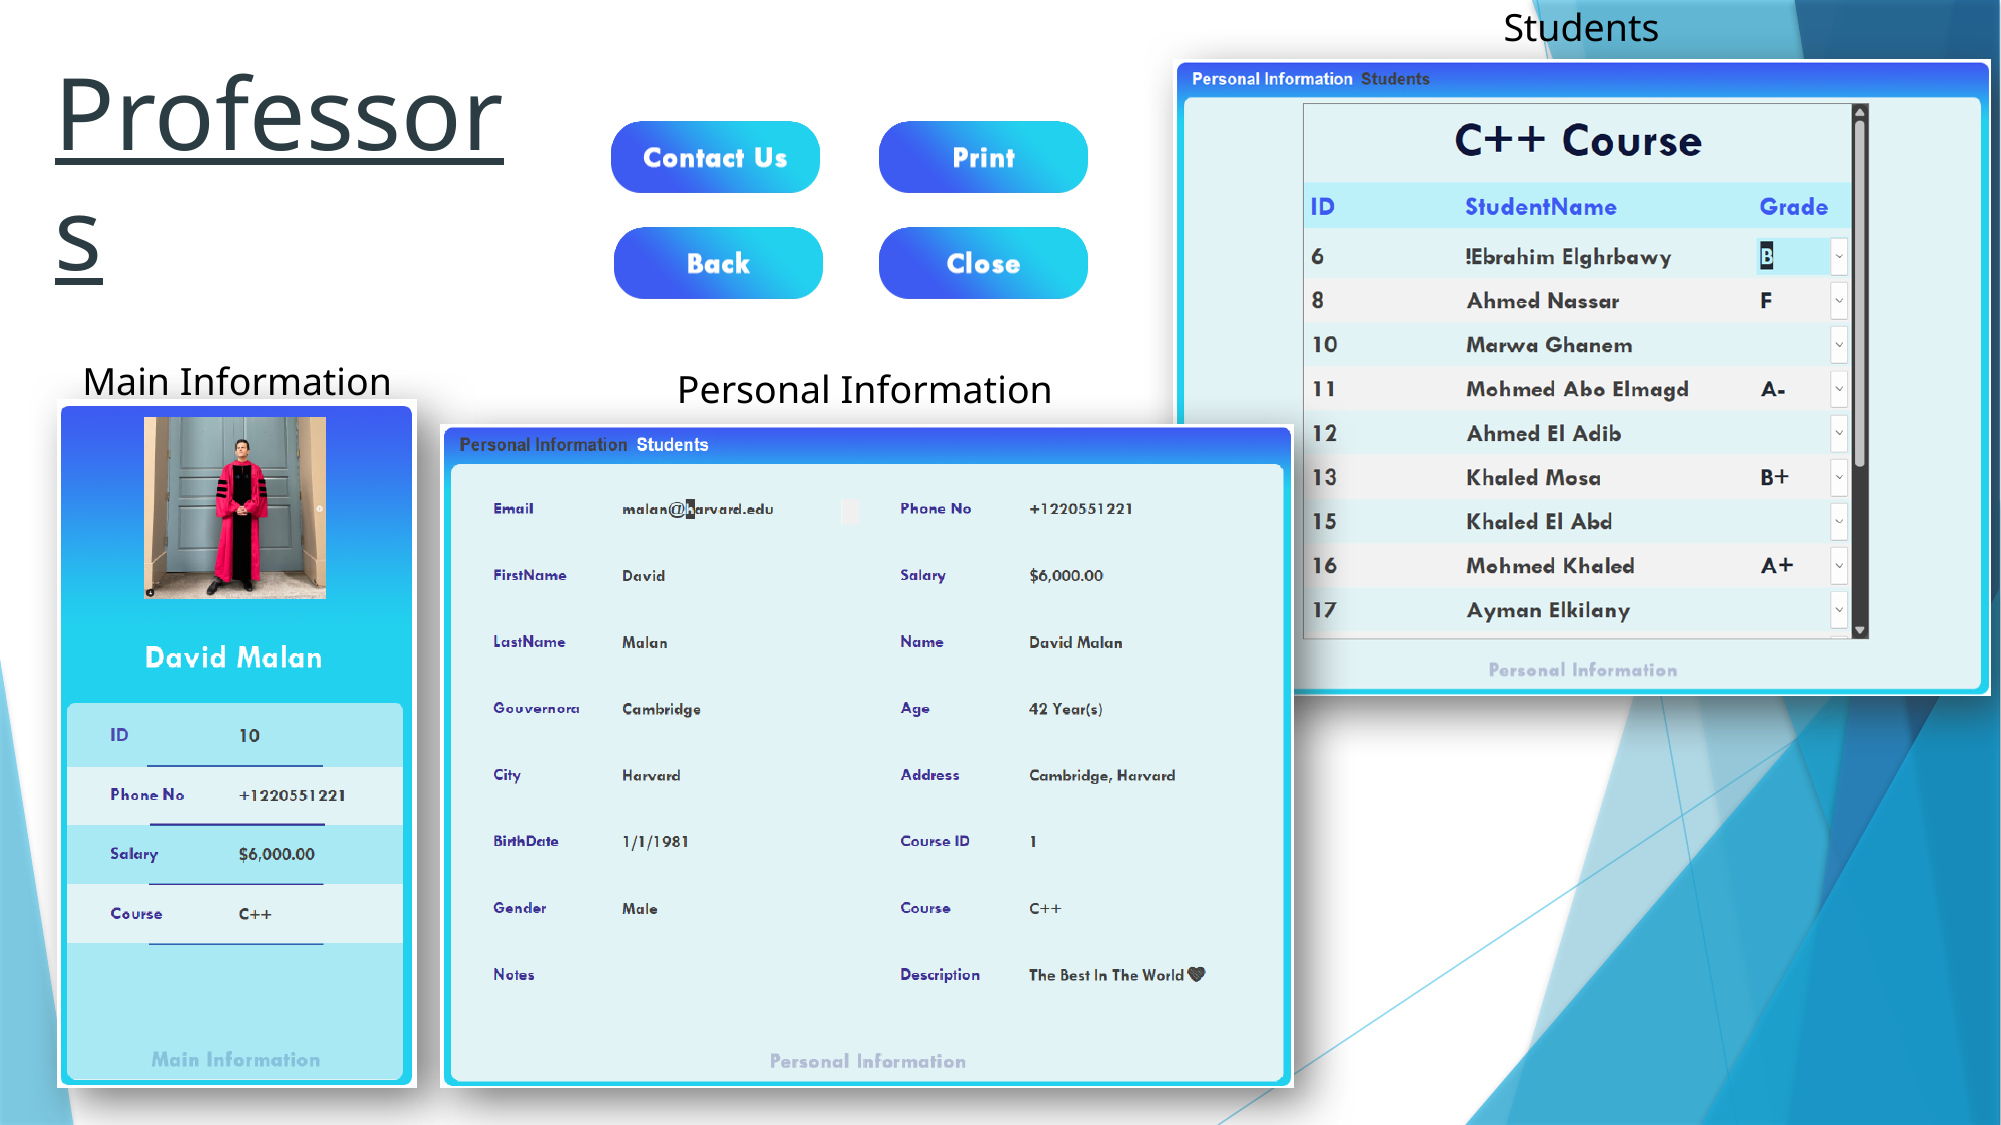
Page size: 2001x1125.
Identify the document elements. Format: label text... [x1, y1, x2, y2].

text_box Personal Information [662, 359, 1069, 406]
picture [57, 398, 418, 1089]
picture [439, 58, 1991, 1089]
text_box Students [1488, 0, 1675, 41]
picture [878, 224, 1088, 303]
text_box Professors [39, 42, 526, 176]
picture [878, 119, 1088, 198]
text_box Main Information [67, 350, 408, 390]
picture [613, 224, 823, 303]
picture [611, 119, 821, 198]
